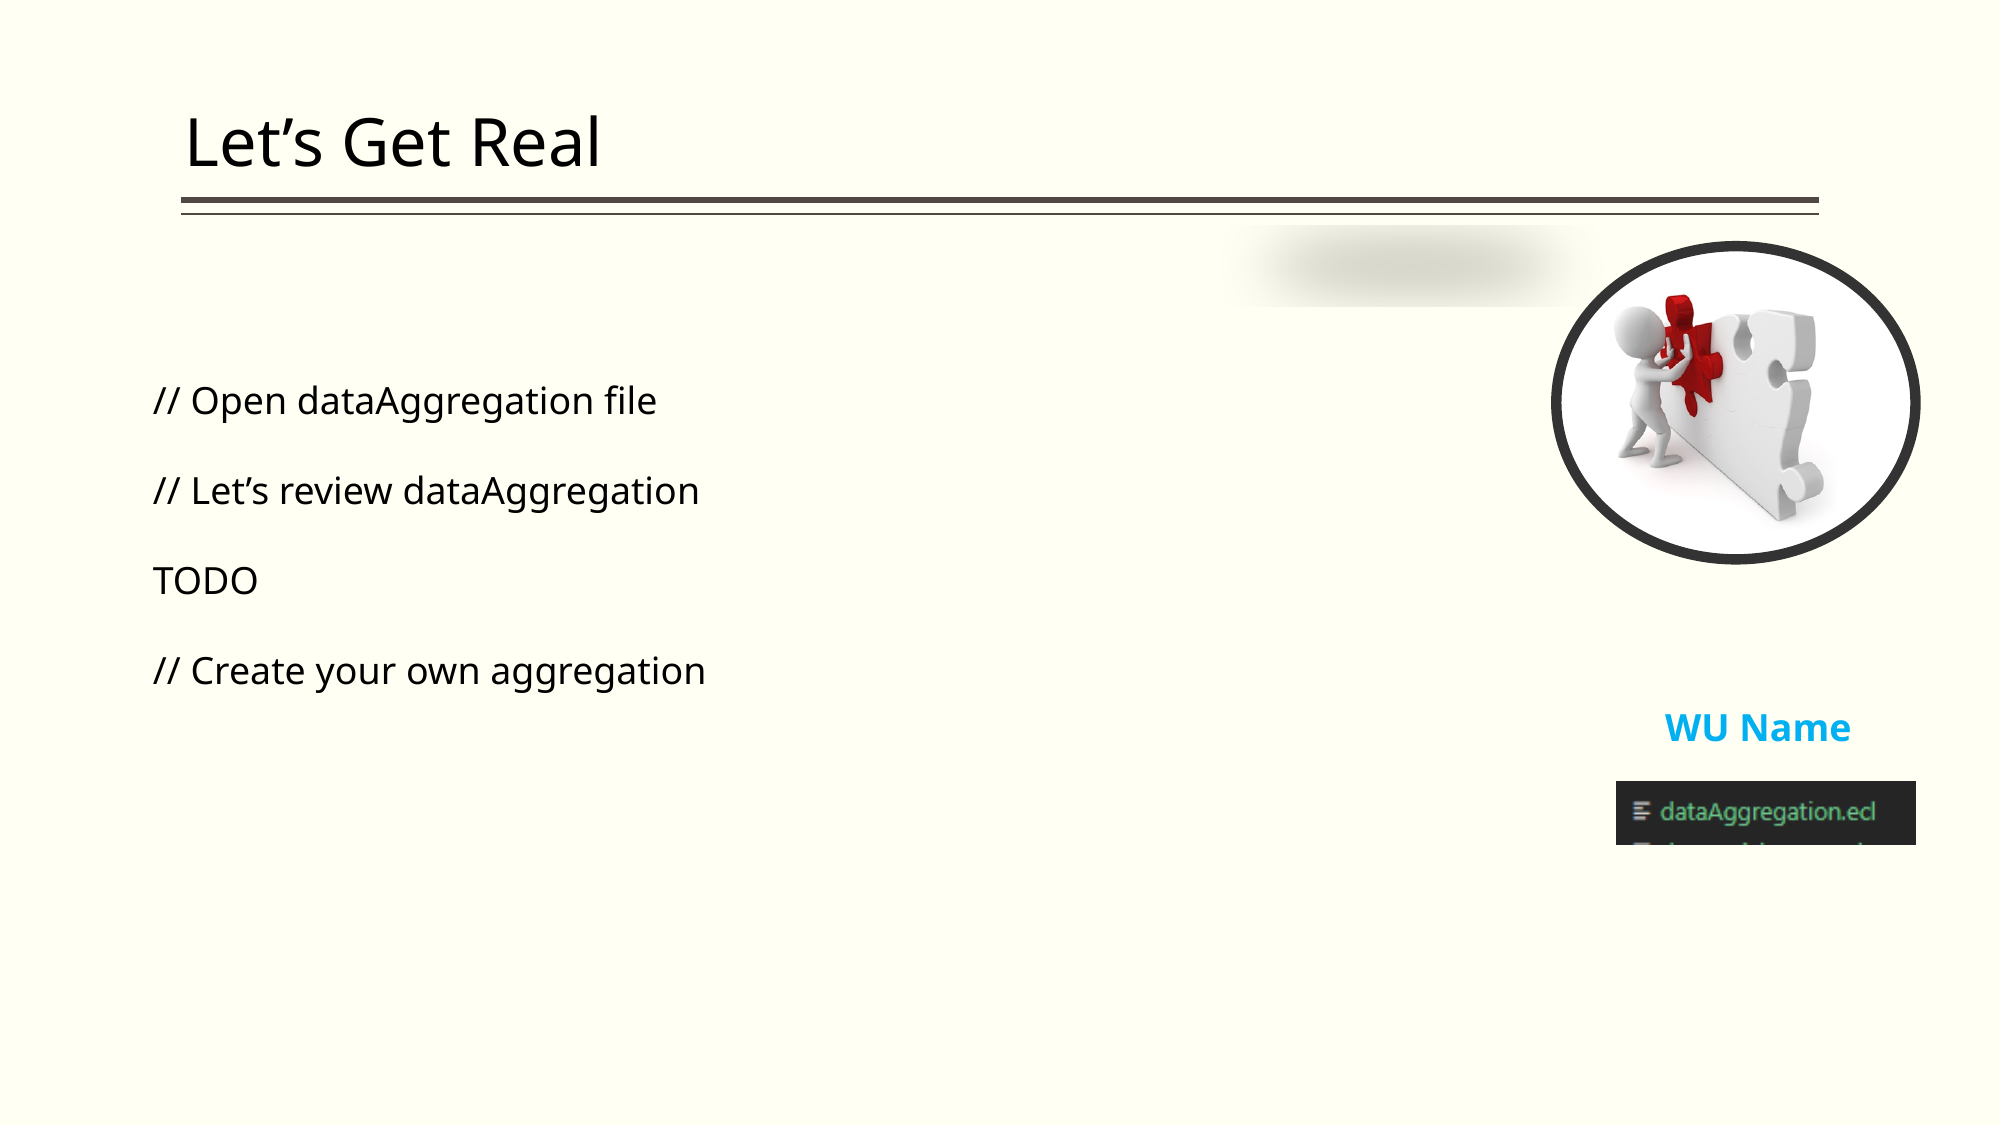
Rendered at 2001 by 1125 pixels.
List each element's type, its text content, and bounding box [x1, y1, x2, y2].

text_box Let’s Get Real [184, 108, 1271, 182]
text_box WU Name [1650, 696, 1867, 757]
text_box // Open dataAggregation file // Let’s review dataAggregation TODO // Create your own aggregation [138, 370, 1735, 700]
picture [1616, 781, 1916, 845]
picture [1556, 246, 1916, 560]
